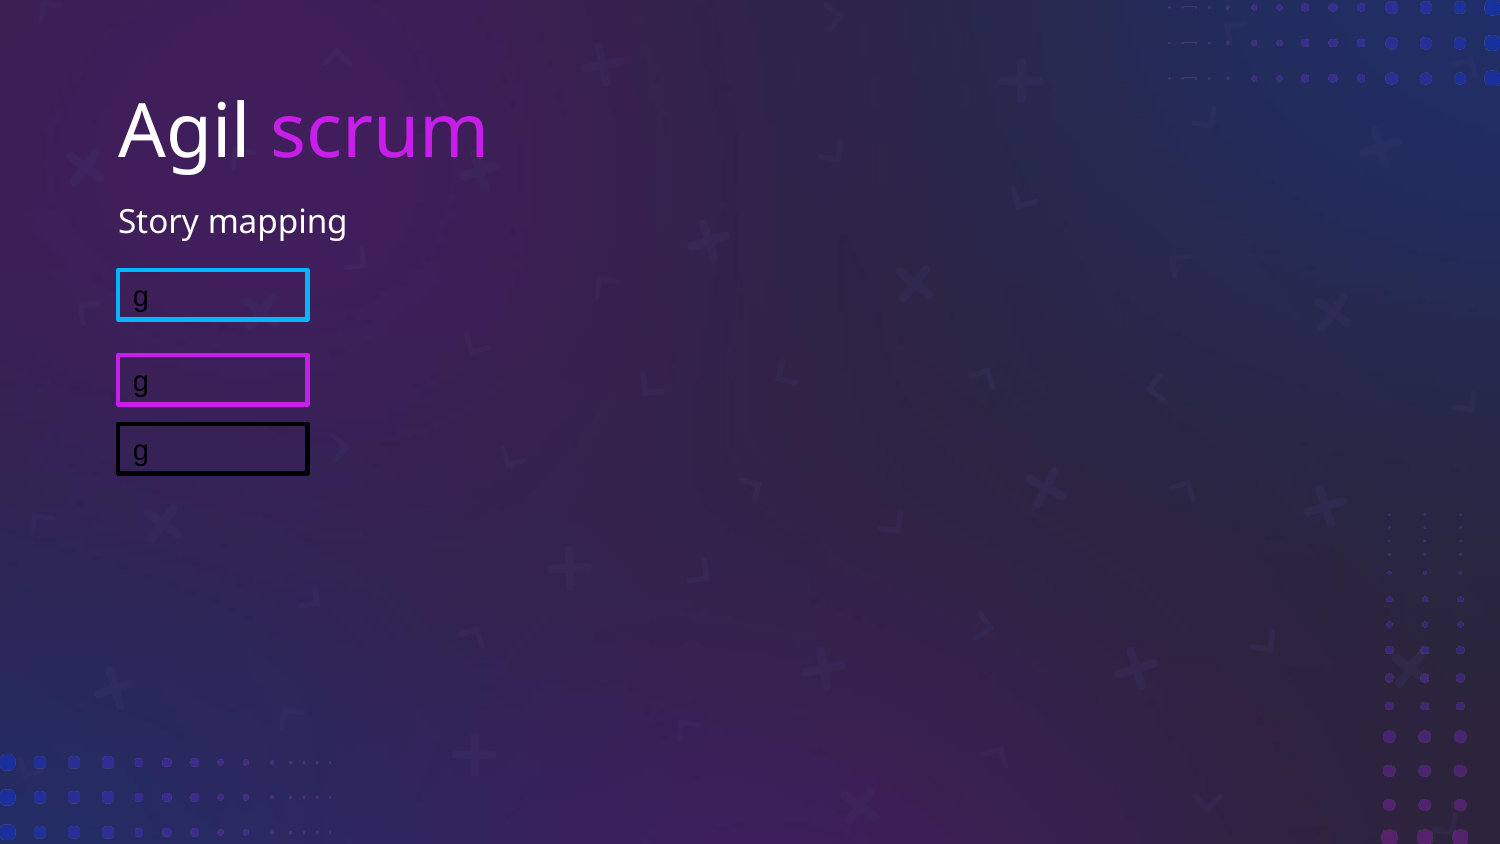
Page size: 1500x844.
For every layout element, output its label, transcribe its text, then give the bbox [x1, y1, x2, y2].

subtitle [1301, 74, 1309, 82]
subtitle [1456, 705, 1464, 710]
text_box 04 [1382, 830, 1397, 835]
text_box 04 [1453, 838, 1468, 844]
text_box 04 [1417, 838, 1433, 844]
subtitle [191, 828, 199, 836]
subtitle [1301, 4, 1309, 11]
text_box 04 [1455, 830, 1468, 835]
text_box g [116, 268, 310, 322]
text_box 04 [1418, 830, 1432, 835]
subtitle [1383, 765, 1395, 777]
list Story mapping [118, 200, 1382, 252]
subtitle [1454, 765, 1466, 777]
text_box g [116, 422, 310, 476]
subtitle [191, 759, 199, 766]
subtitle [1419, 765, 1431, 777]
text_box 04 [1381, 838, 1397, 844]
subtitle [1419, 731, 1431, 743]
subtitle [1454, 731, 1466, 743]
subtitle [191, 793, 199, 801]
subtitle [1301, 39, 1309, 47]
picture [0, 0, 1500, 844]
title Agil scrum [118, 88, 1382, 167]
text_box g [116, 353, 310, 407]
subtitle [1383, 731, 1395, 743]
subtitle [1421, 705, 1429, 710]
